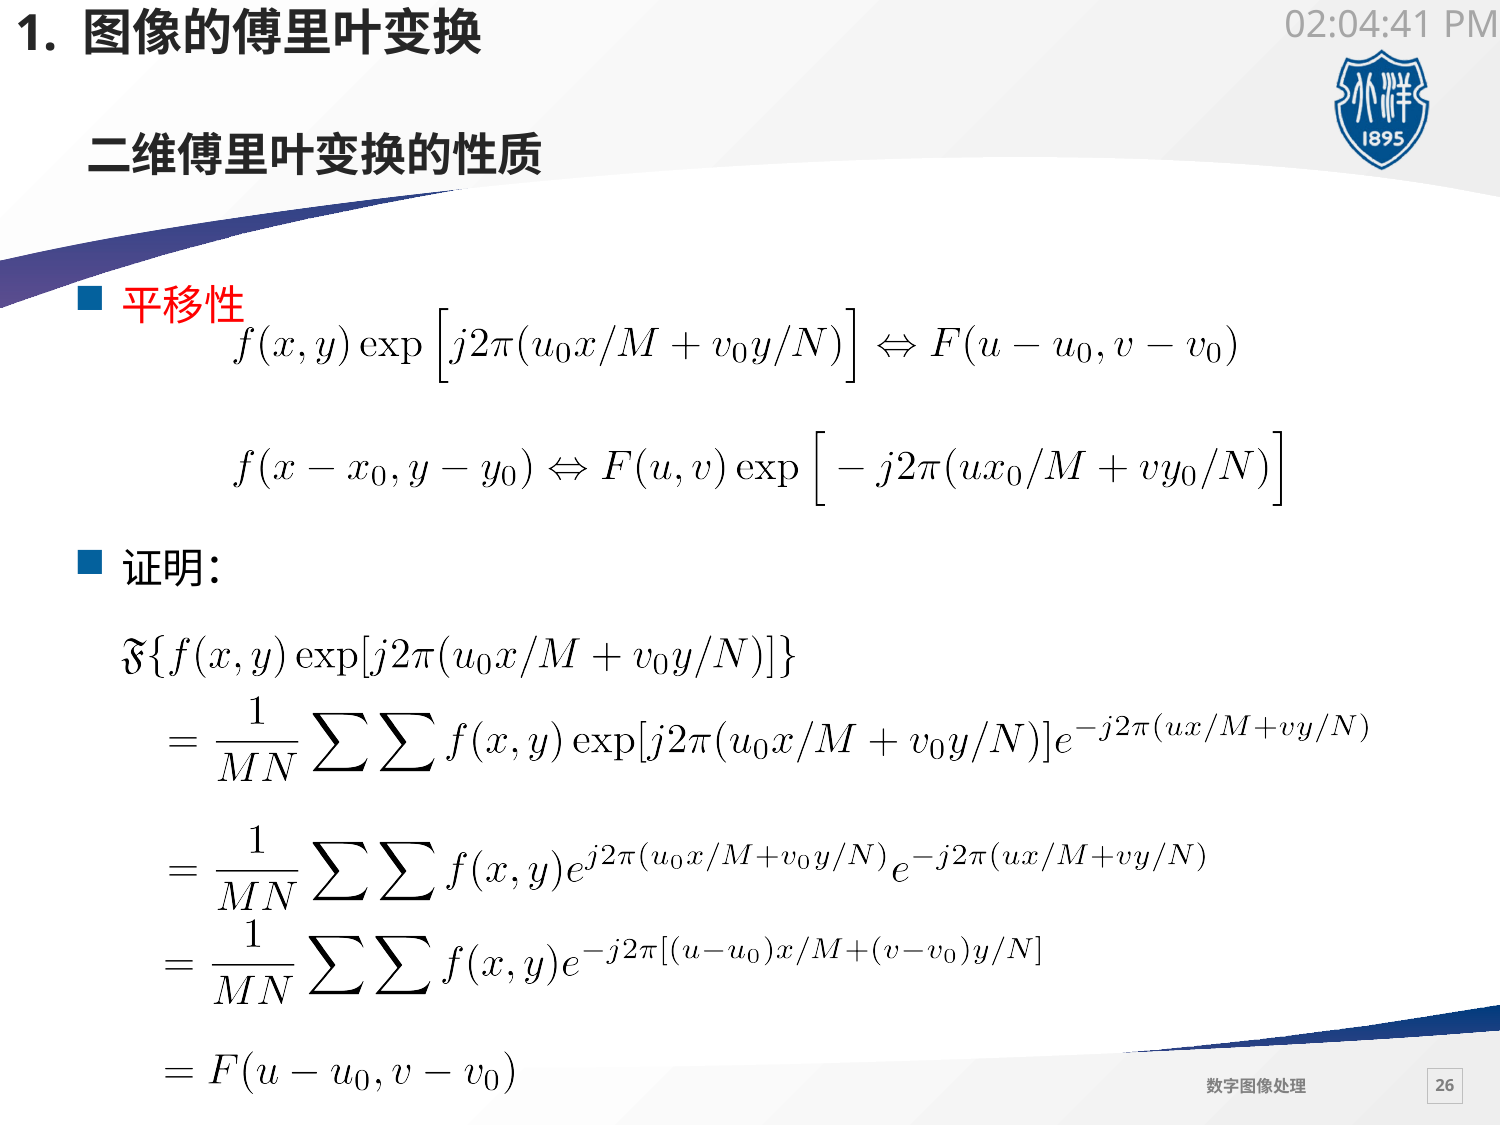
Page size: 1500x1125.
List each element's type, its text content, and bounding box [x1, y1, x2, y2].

picture [233, 307, 1236, 383]
picture [169, 696, 1368, 781]
picture [165, 1051, 514, 1094]
list 平移性 证明： [59, 276, 1410, 1017]
picture [233, 431, 1282, 506]
picture [121, 635, 795, 678]
picture [169, 825, 1205, 910]
picture [165, 919, 1040, 1004]
picture [1321, 47, 1447, 172]
title 二维傅里叶变换的性质 [74, 112, 1425, 200]
list 1. 图像的傅里叶变换 [0, 0, 838, 88]
